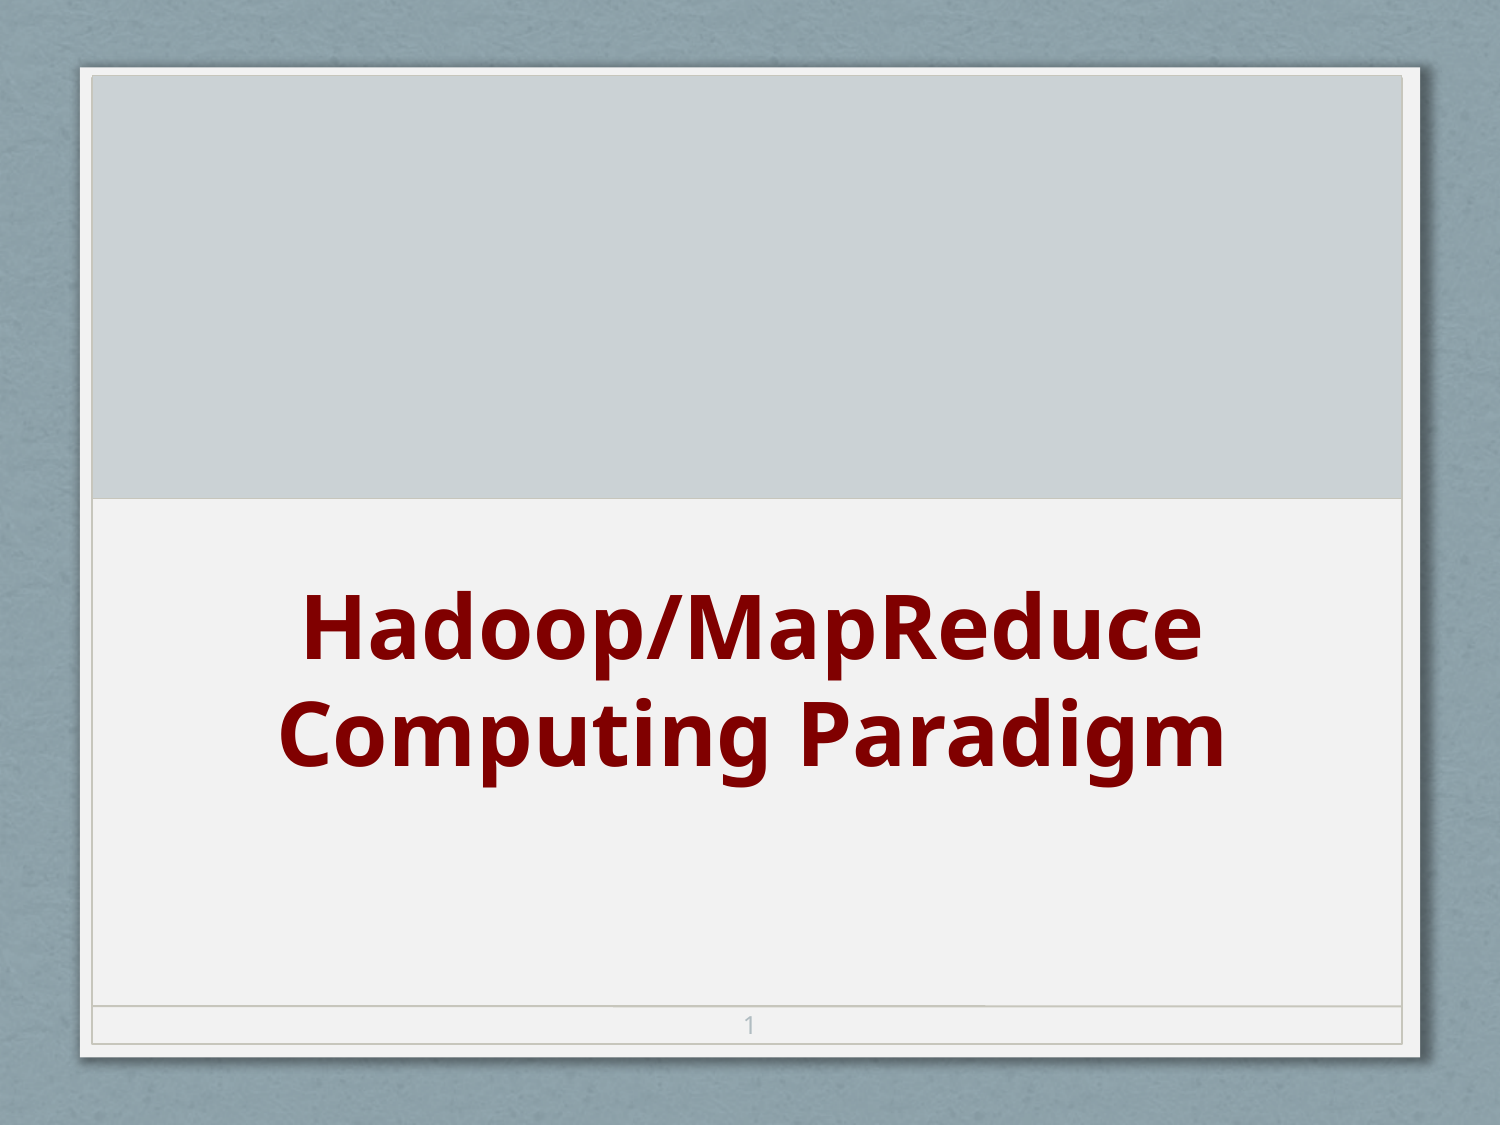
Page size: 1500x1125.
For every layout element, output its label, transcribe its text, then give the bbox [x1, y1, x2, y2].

slide_number 1 [687, 1004, 813, 1049]
subtitle Hadoop/MapReduce Computing Paradigm [150, 562, 1355, 950]
